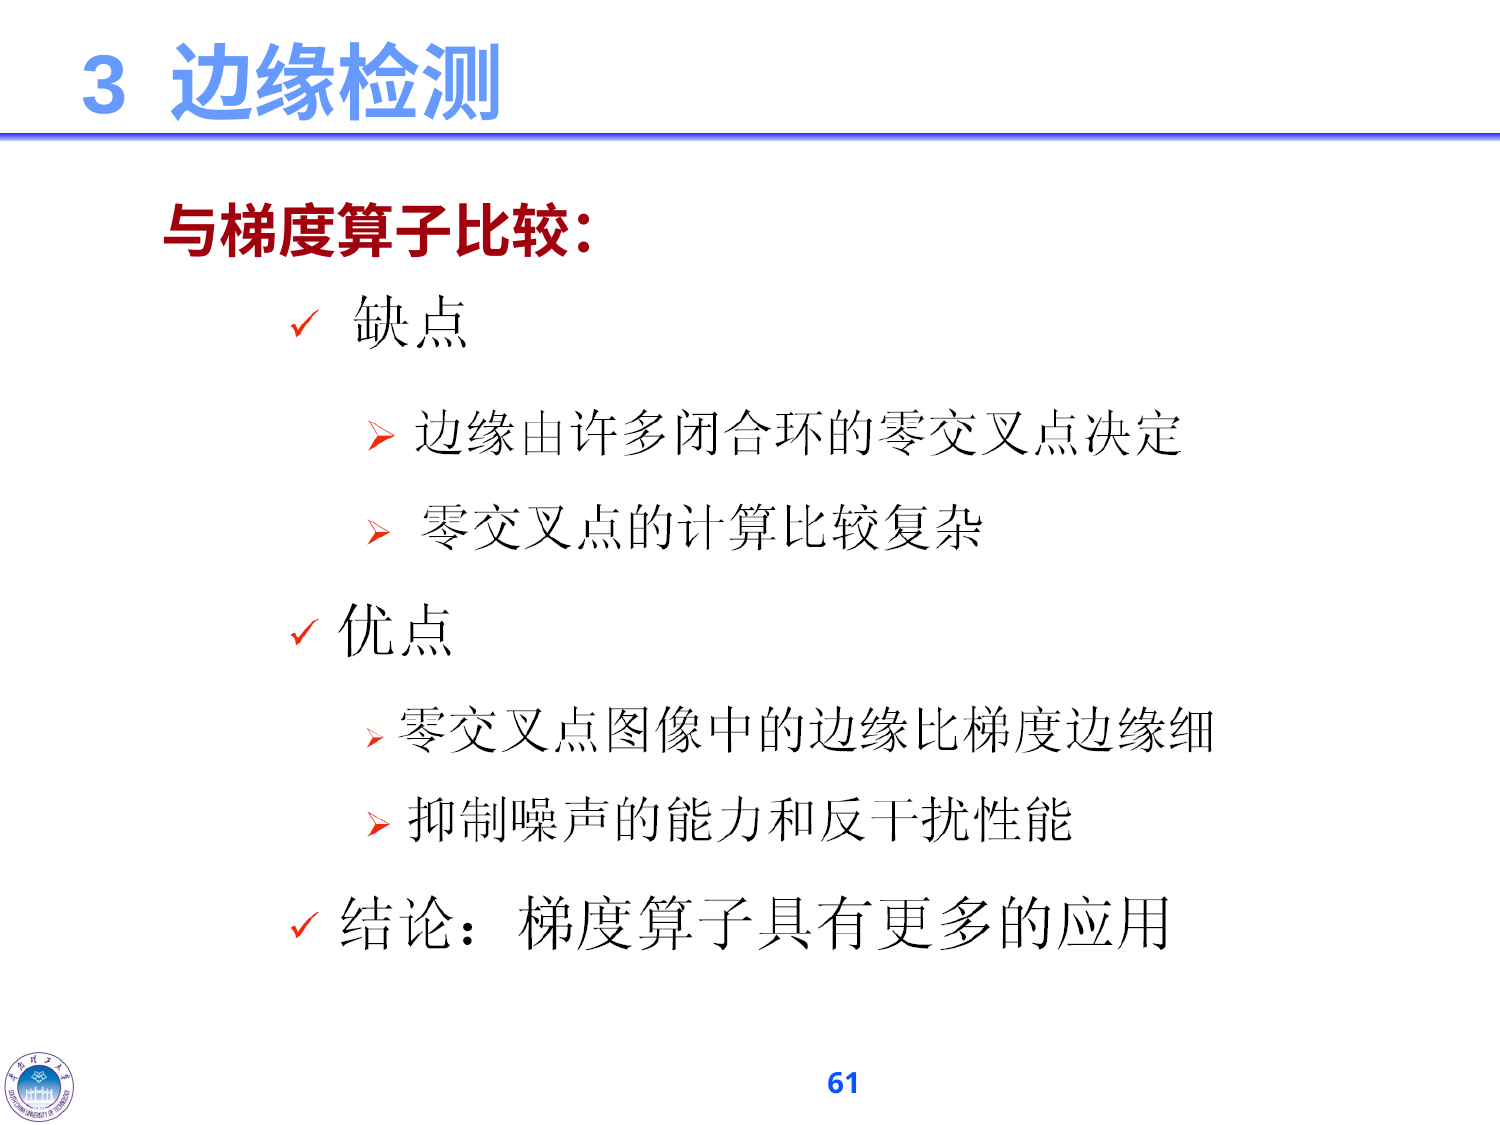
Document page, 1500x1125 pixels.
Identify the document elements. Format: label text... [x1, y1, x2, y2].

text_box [146, 186, 1270, 967]
text_box 3 边缘检测 [66, 0, 1342, 160]
picture [3, 1051, 75, 1123]
